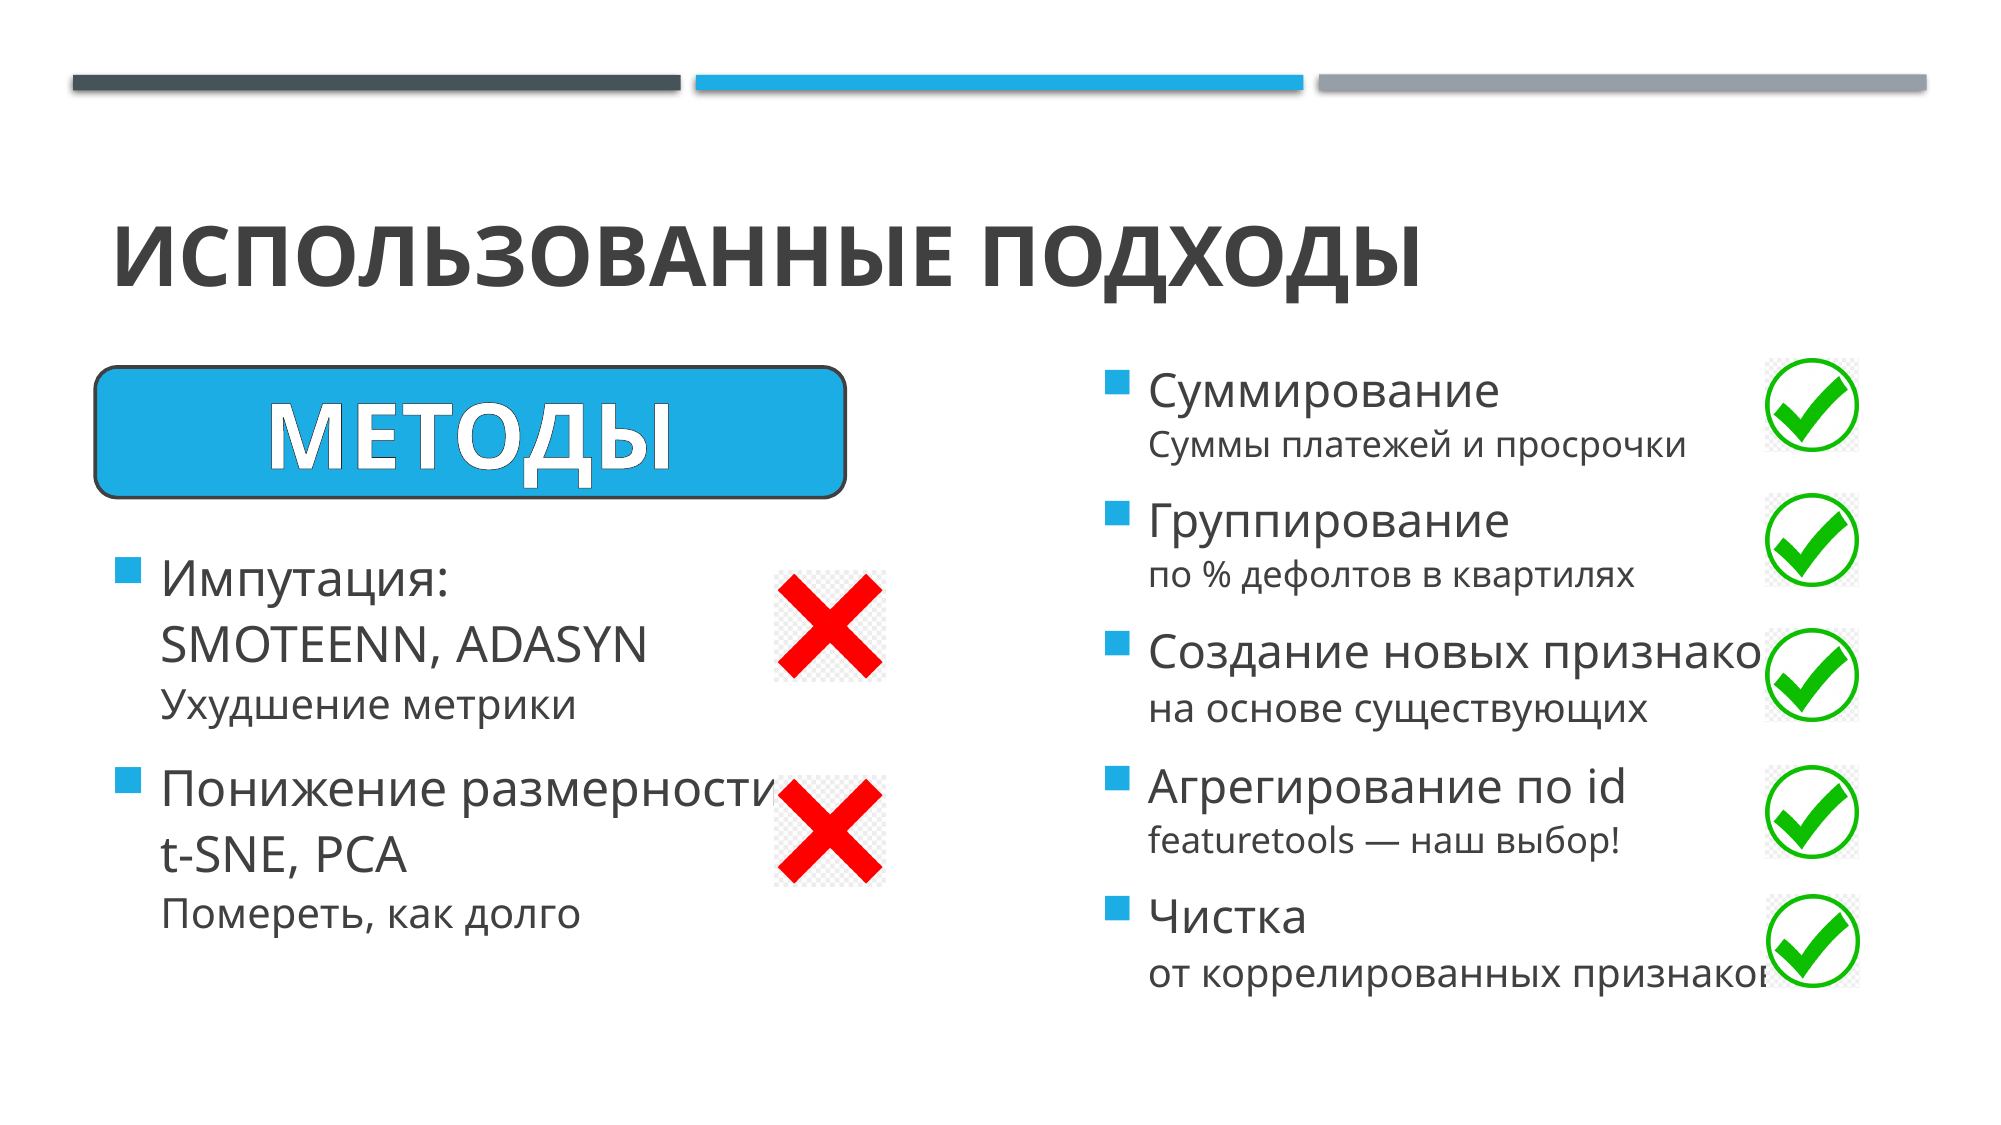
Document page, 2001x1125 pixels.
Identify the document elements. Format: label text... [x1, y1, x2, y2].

list Импутация: SMOTEENN, ADASYN Ухудшение метрики Понижение размерности: t-SNE, PCA Помереть, как долго [95, 497, 886, 981]
picture [1764, 627, 1859, 723]
text_box МЕТОДЫ [93, 365, 848, 500]
picture [1764, 493, 1859, 588]
picture [774, 774, 887, 888]
picture [774, 570, 887, 683]
title Использованные подходы [95, 115, 1905, 311]
picture [1765, 893, 1860, 989]
picture [1764, 358, 1859, 453]
text_box Суммирование Суммы платежей и просрочки Группирование по % дефолтов в квартилях Создание новых признаков на основе существующих Агрегирование по id featuretools — наш выбор! Чистка от коррелированных признаков [1085, 340, 1877, 1010]
picture [1764, 765, 1859, 860]
